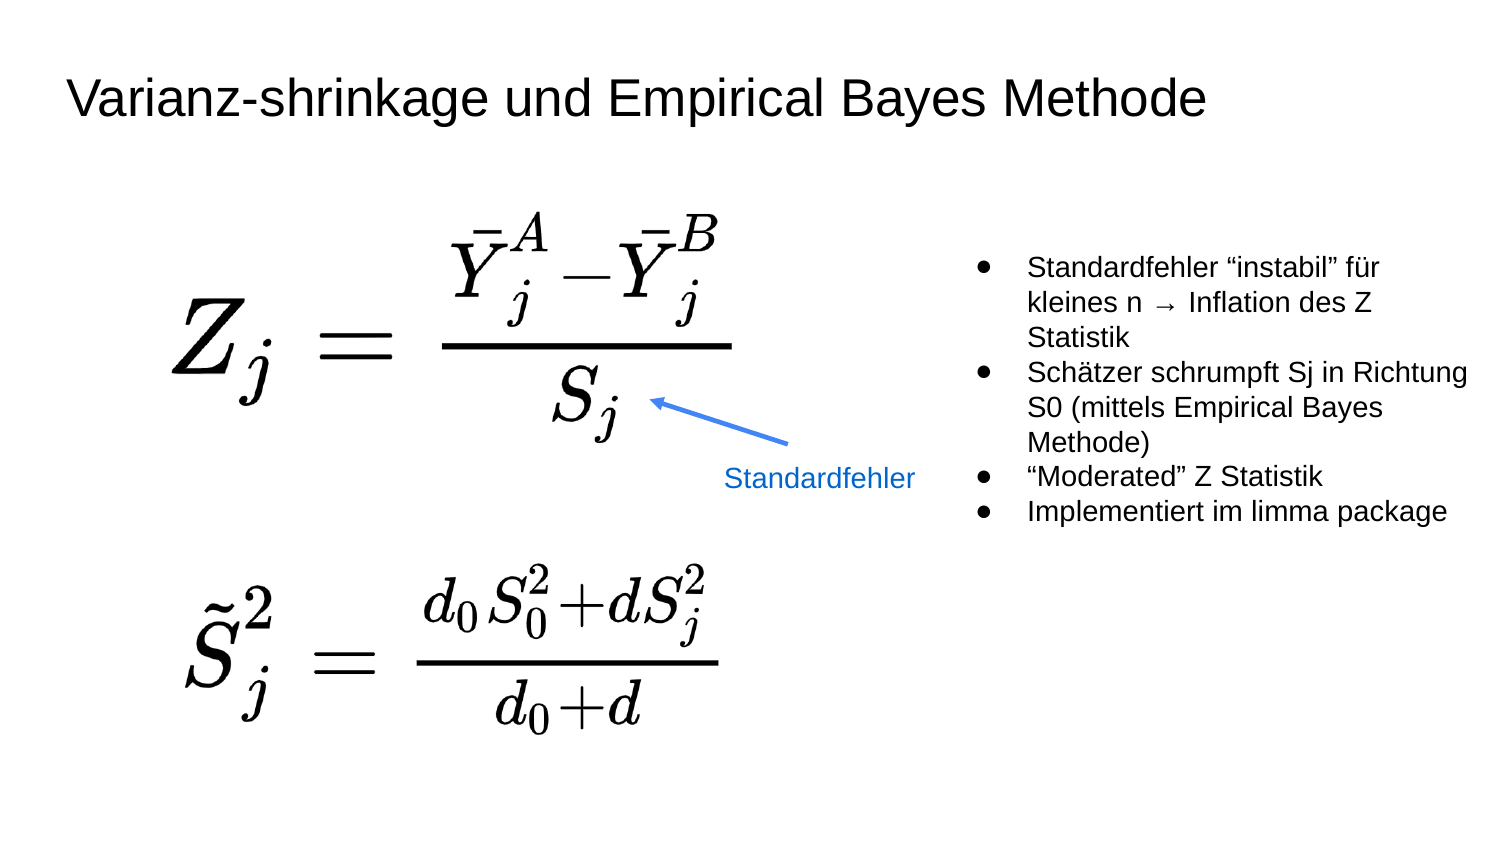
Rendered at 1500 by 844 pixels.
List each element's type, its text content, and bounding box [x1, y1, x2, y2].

picture [180, 553, 729, 742]
title Varianz-shrinkage und Empirical Bayes Methode [51, 48, 1449, 143]
picture [164, 201, 745, 453]
text_box Standardfehler [708, 444, 937, 510]
text_box Standardfehler “instabil” für kleines n → Inflation des Z Statistik Schätzer schrumpft Sj in Richtung S0 (mittels Empirical Bayes Methode) “Moderated” Z Statistik Implementiert im limma package [937, 233, 1486, 543]
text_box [649, 399, 789, 445]
